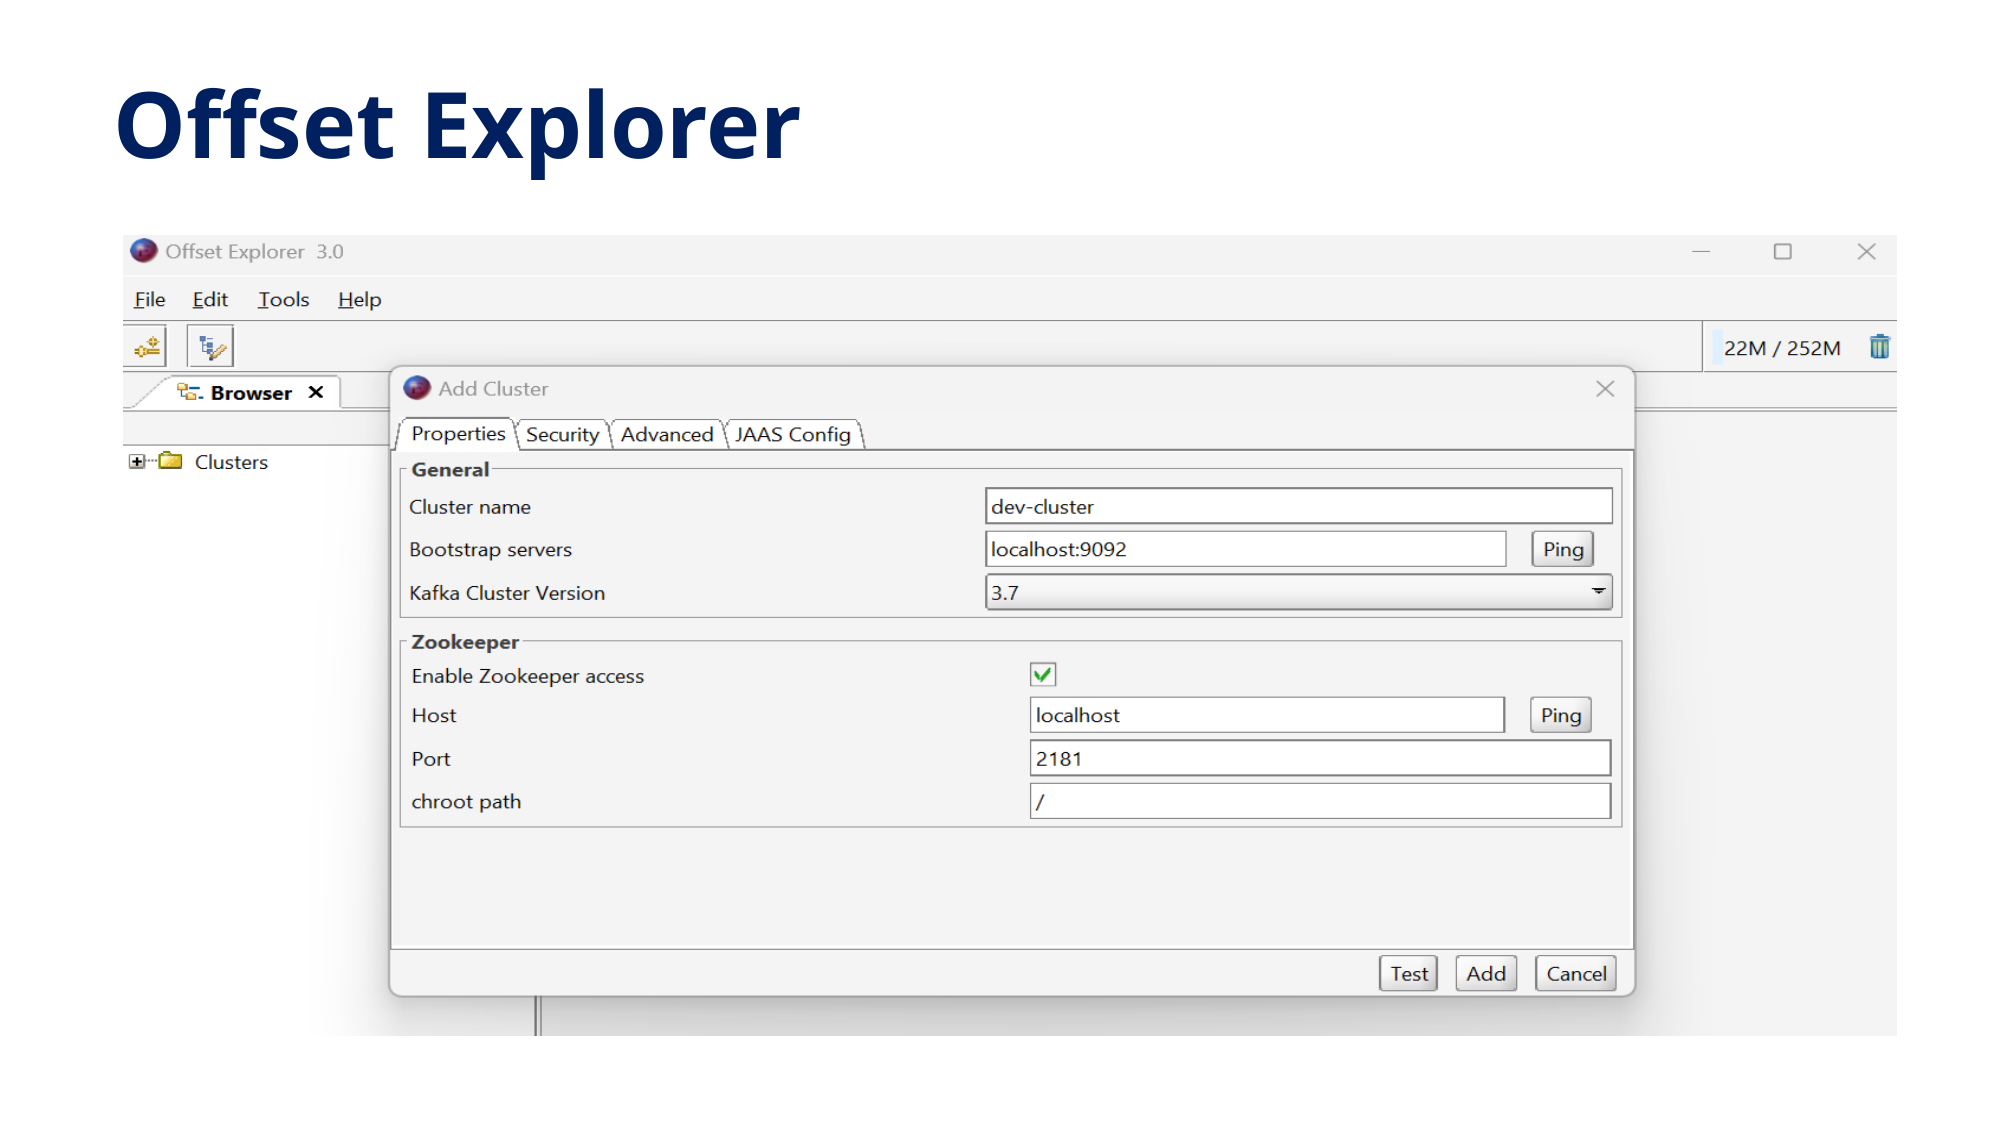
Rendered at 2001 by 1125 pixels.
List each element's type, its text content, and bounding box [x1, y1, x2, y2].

title Offset Explorer [98, 36, 1083, 222]
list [123, 235, 1897, 1036]
